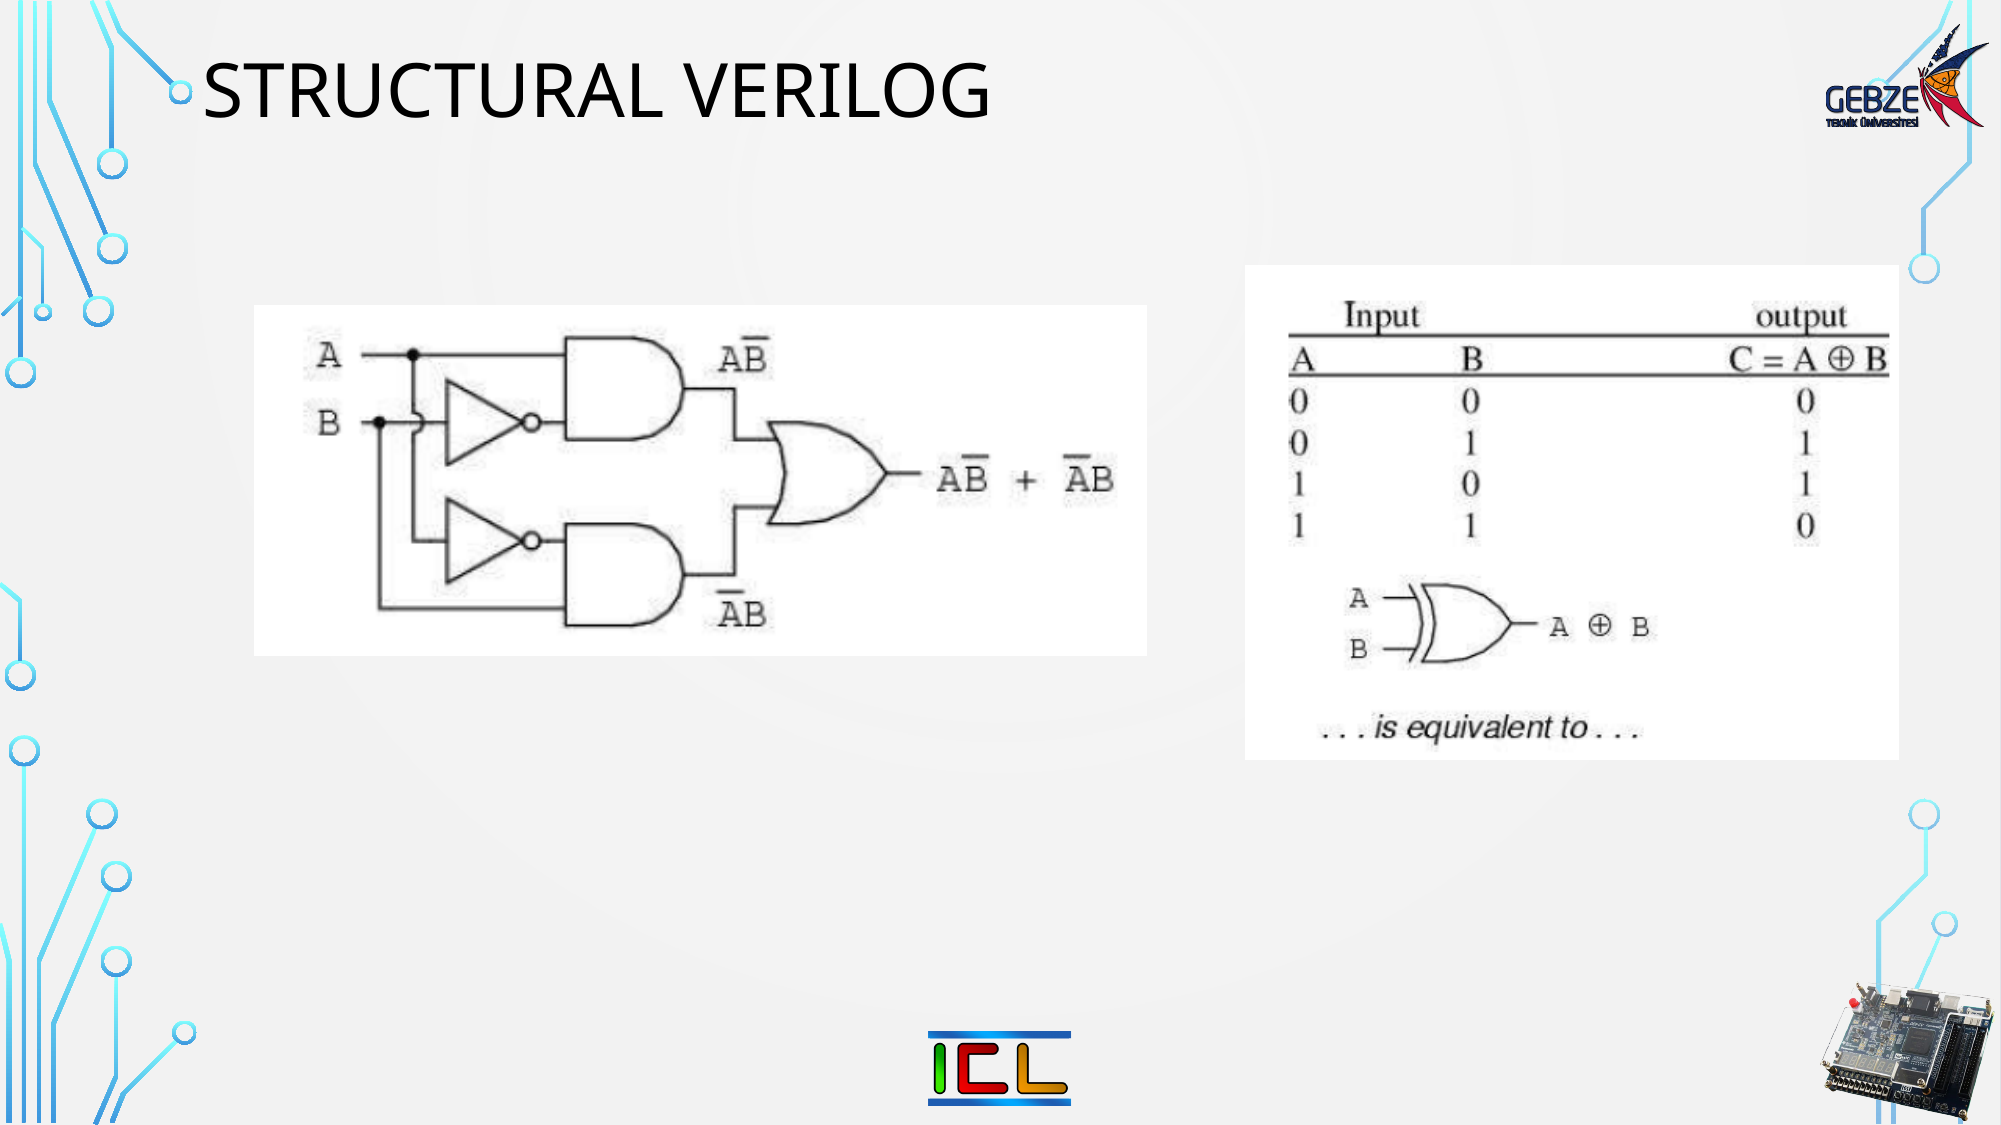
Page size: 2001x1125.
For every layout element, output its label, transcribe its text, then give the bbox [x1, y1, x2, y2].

picture [925, 1029, 1074, 1108]
picture [254, 305, 1147, 657]
picture [1826, 24, 1989, 127]
title Structural verilog [187, 24, 1804, 161]
picture [1815, 974, 2000, 1125]
picture [1245, 265, 1900, 760]
